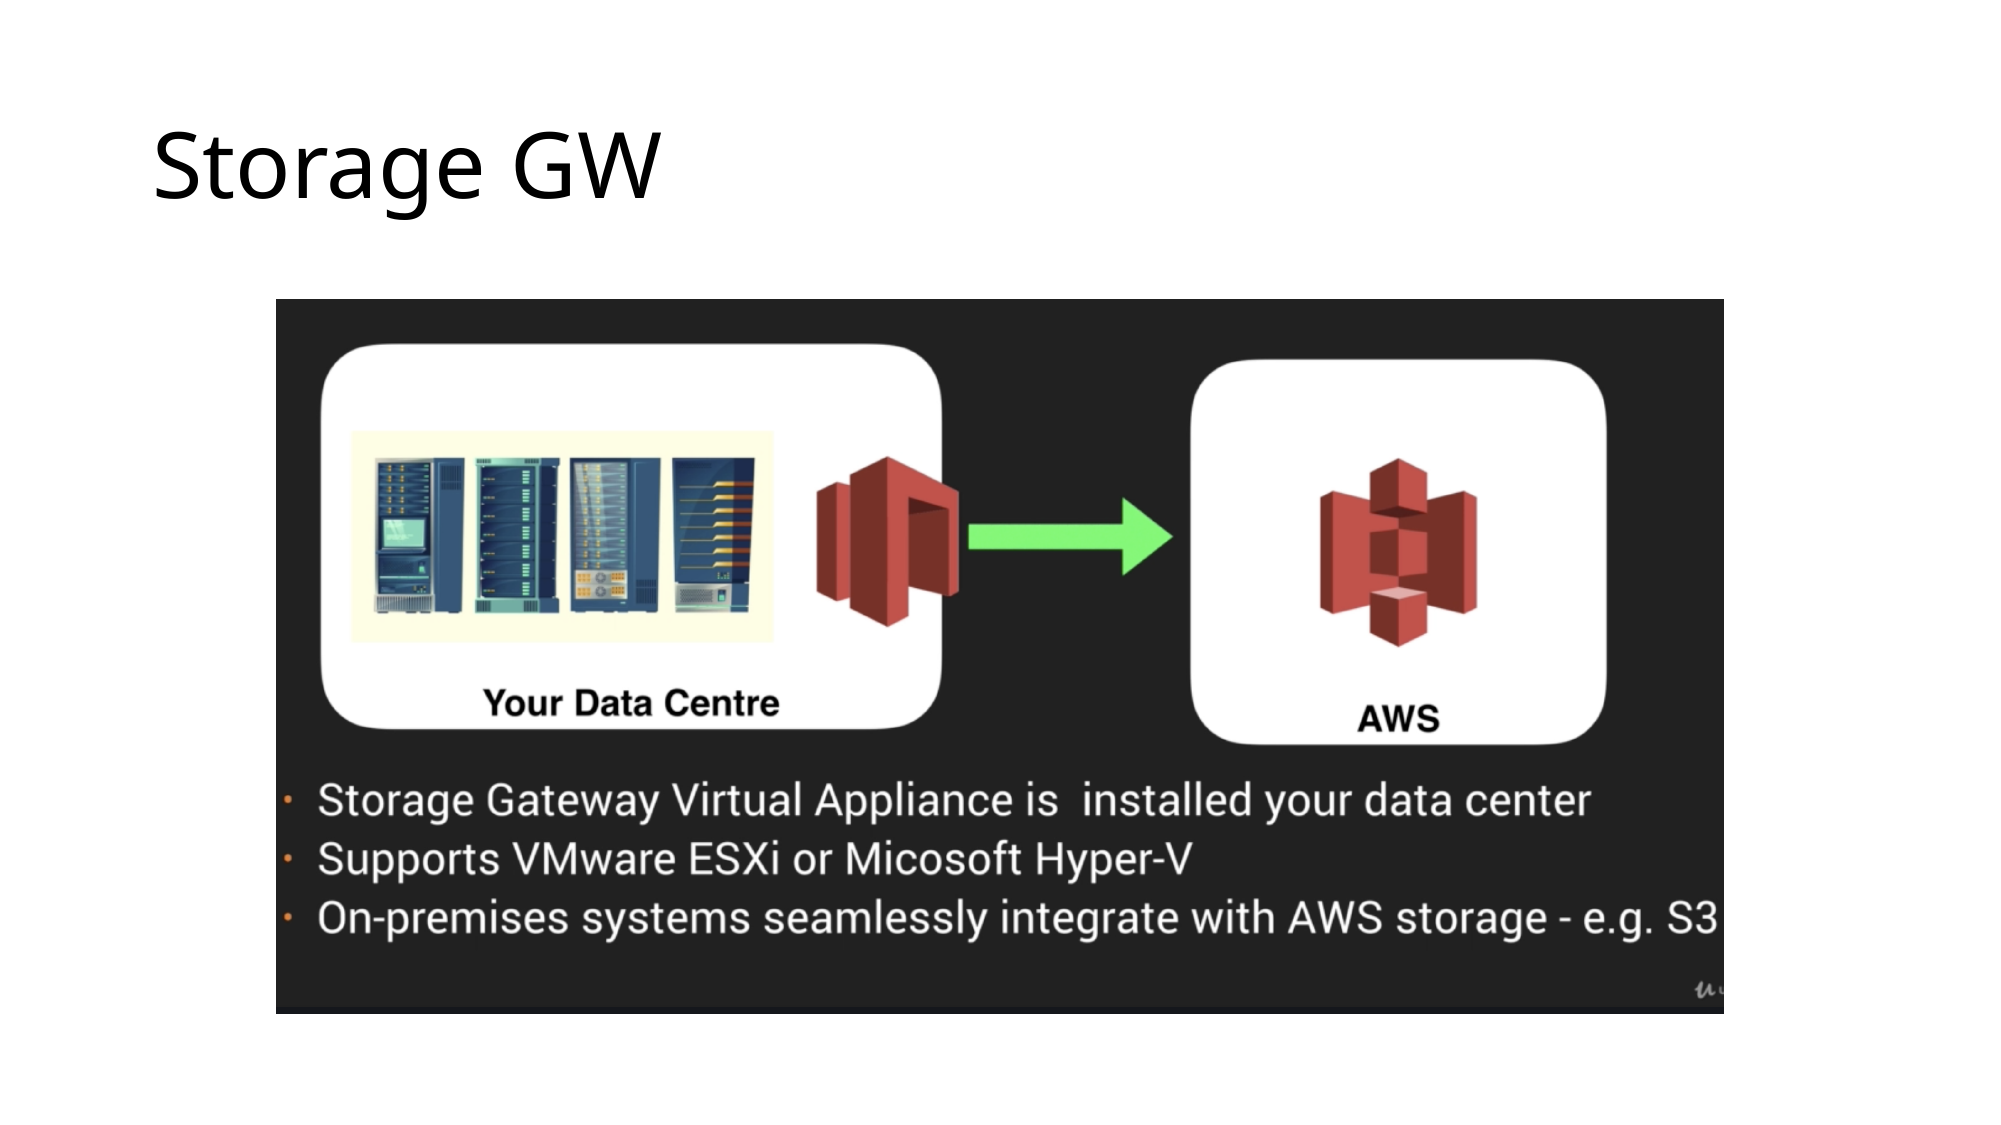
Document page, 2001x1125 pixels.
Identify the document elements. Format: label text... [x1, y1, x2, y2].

title Storage GW [137, 59, 1863, 278]
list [276, 299, 1724, 1014]
